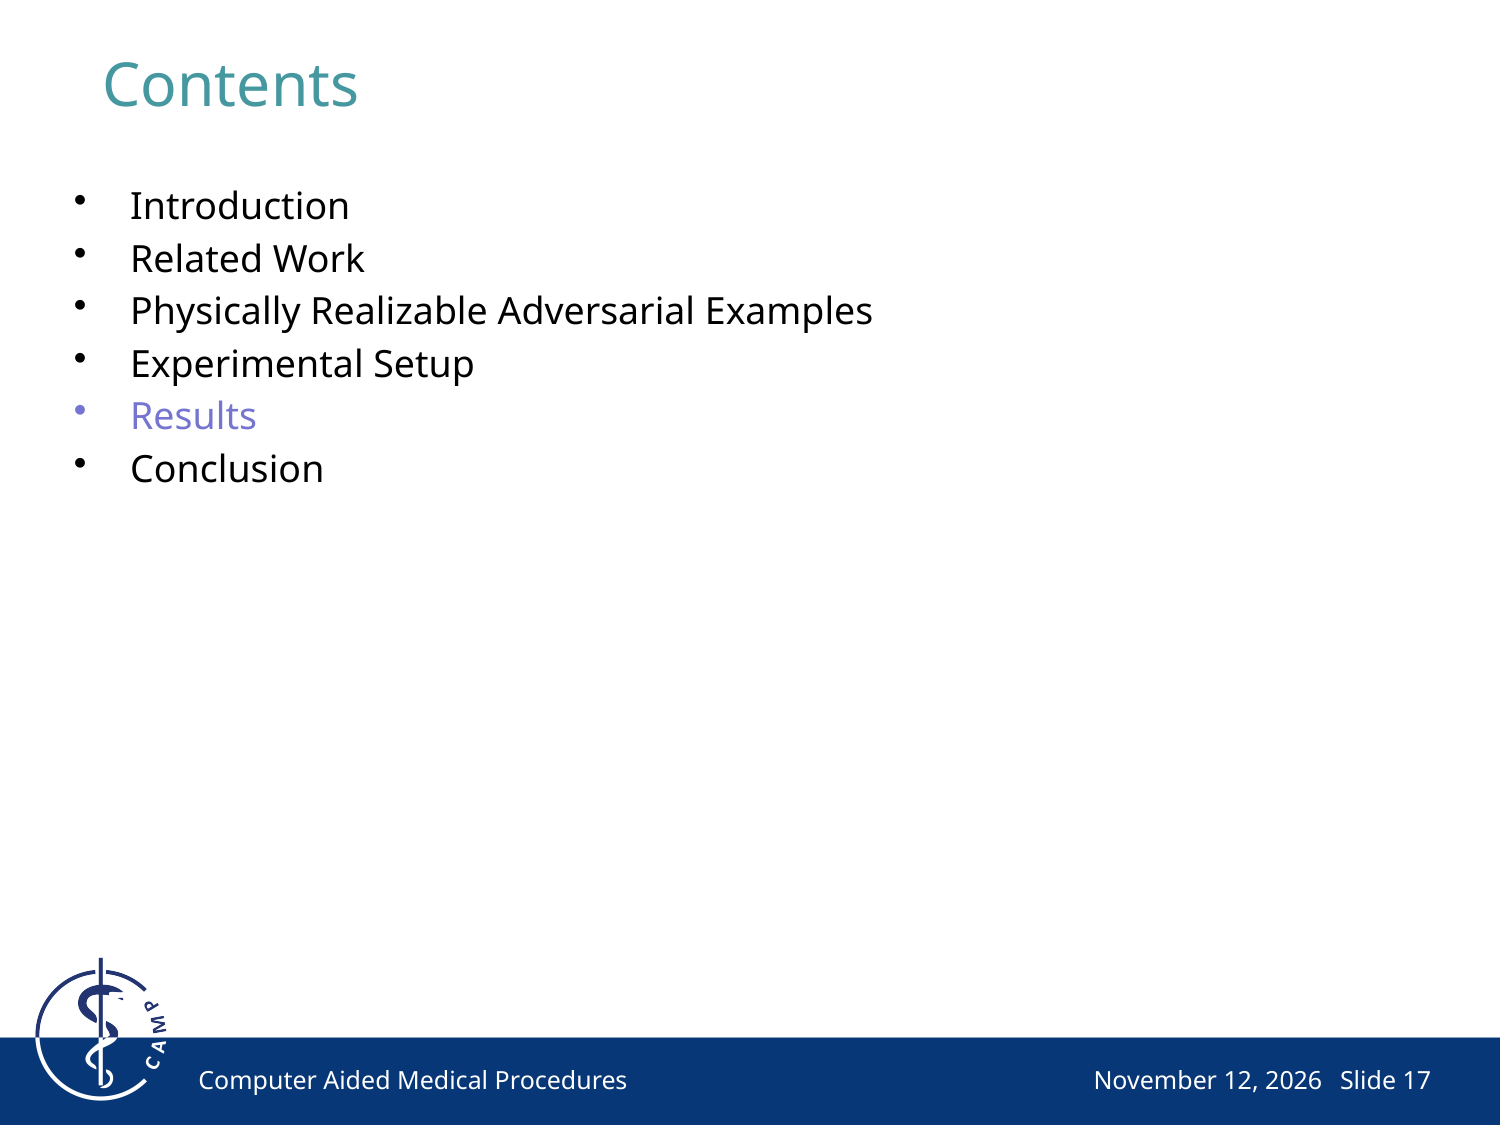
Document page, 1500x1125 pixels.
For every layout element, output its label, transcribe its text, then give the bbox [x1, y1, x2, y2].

picture [0, 0, 1500, 1125]
list Introduction Related Work Physically Realizable Adversarial Examples Experimental Setup Results Conclusion [58, 174, 1441, 1013]
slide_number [800, 1037, 1325, 1125]
footer Computer Aided Medical Procedures [183, 1037, 800, 1125]
slide_number Slide 17 [1325, 1037, 1500, 1125]
title Contents [87, 37, 1438, 126]
